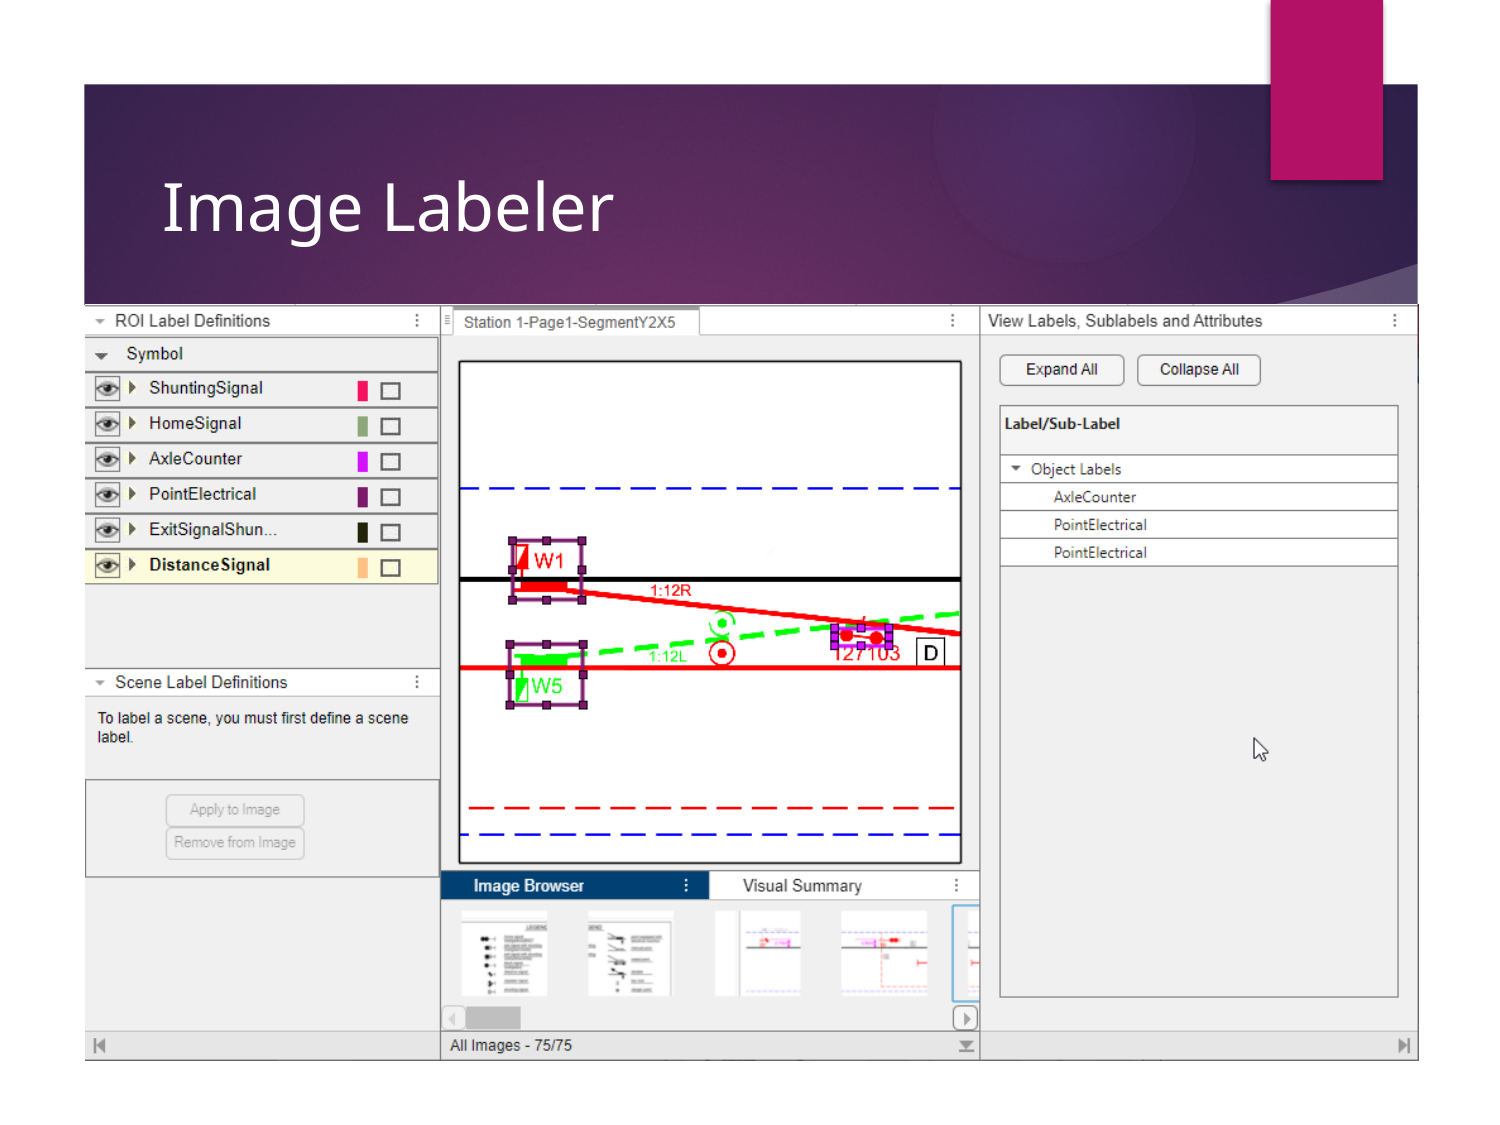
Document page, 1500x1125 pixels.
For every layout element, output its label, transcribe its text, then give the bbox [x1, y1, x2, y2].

title Image Labeler [147, 147, 1189, 264]
picture [85, 304, 1419, 1062]
